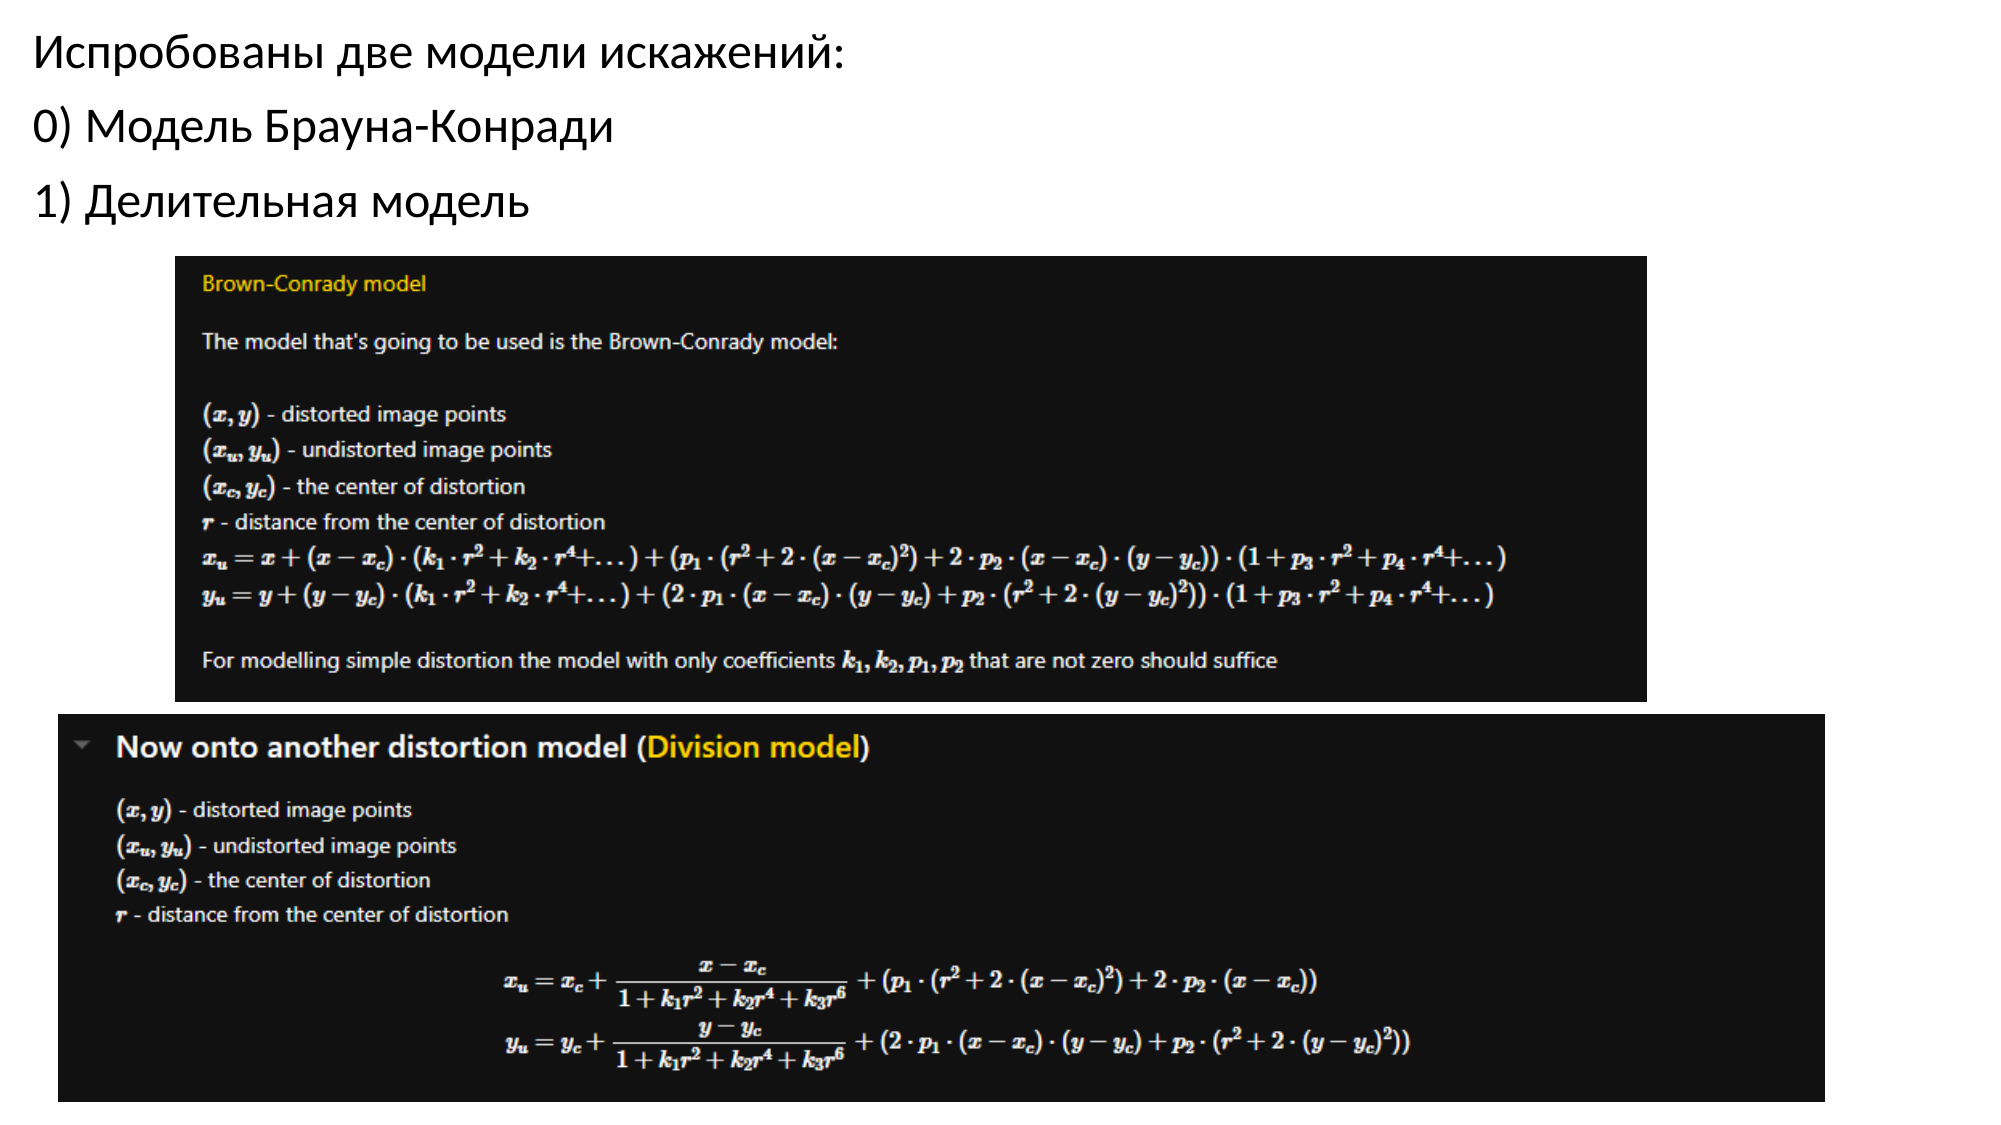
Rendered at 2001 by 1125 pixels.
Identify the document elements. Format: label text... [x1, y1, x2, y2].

picture [58, 714, 1825, 1102]
list Испробованы две модели искажений: 0) Модель Брауна-Конради 1) Делительная модель [18, 17, 1437, 326]
picture [175, 256, 1647, 702]
